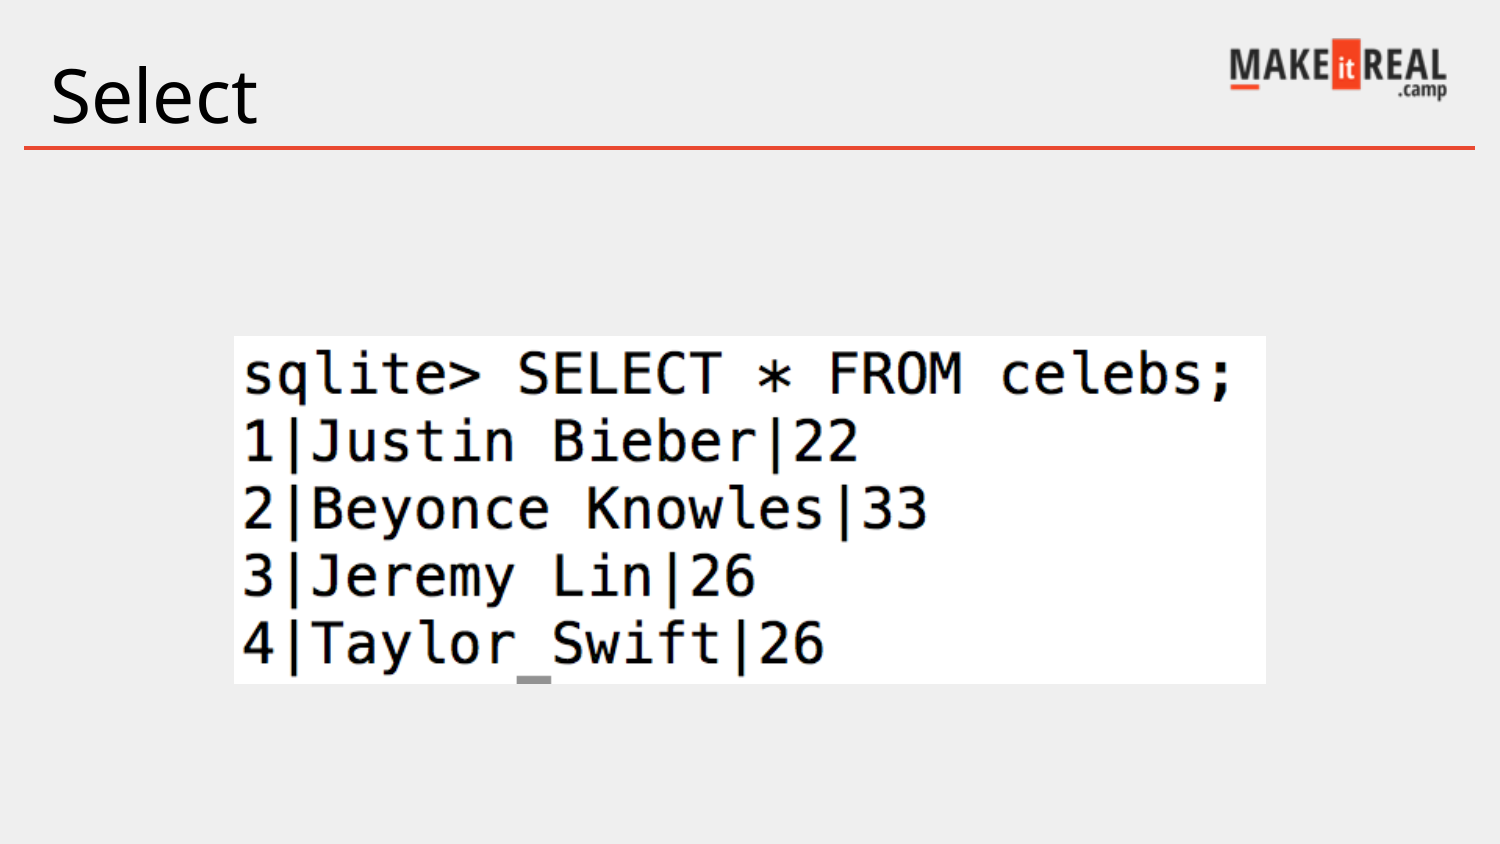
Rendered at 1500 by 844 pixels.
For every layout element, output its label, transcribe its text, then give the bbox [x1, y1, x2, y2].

picture [1202, 15, 1476, 126]
picture [234, 336, 1266, 684]
text_box Select [35, 33, 1205, 137]
picture [24, 146, 1476, 151]
